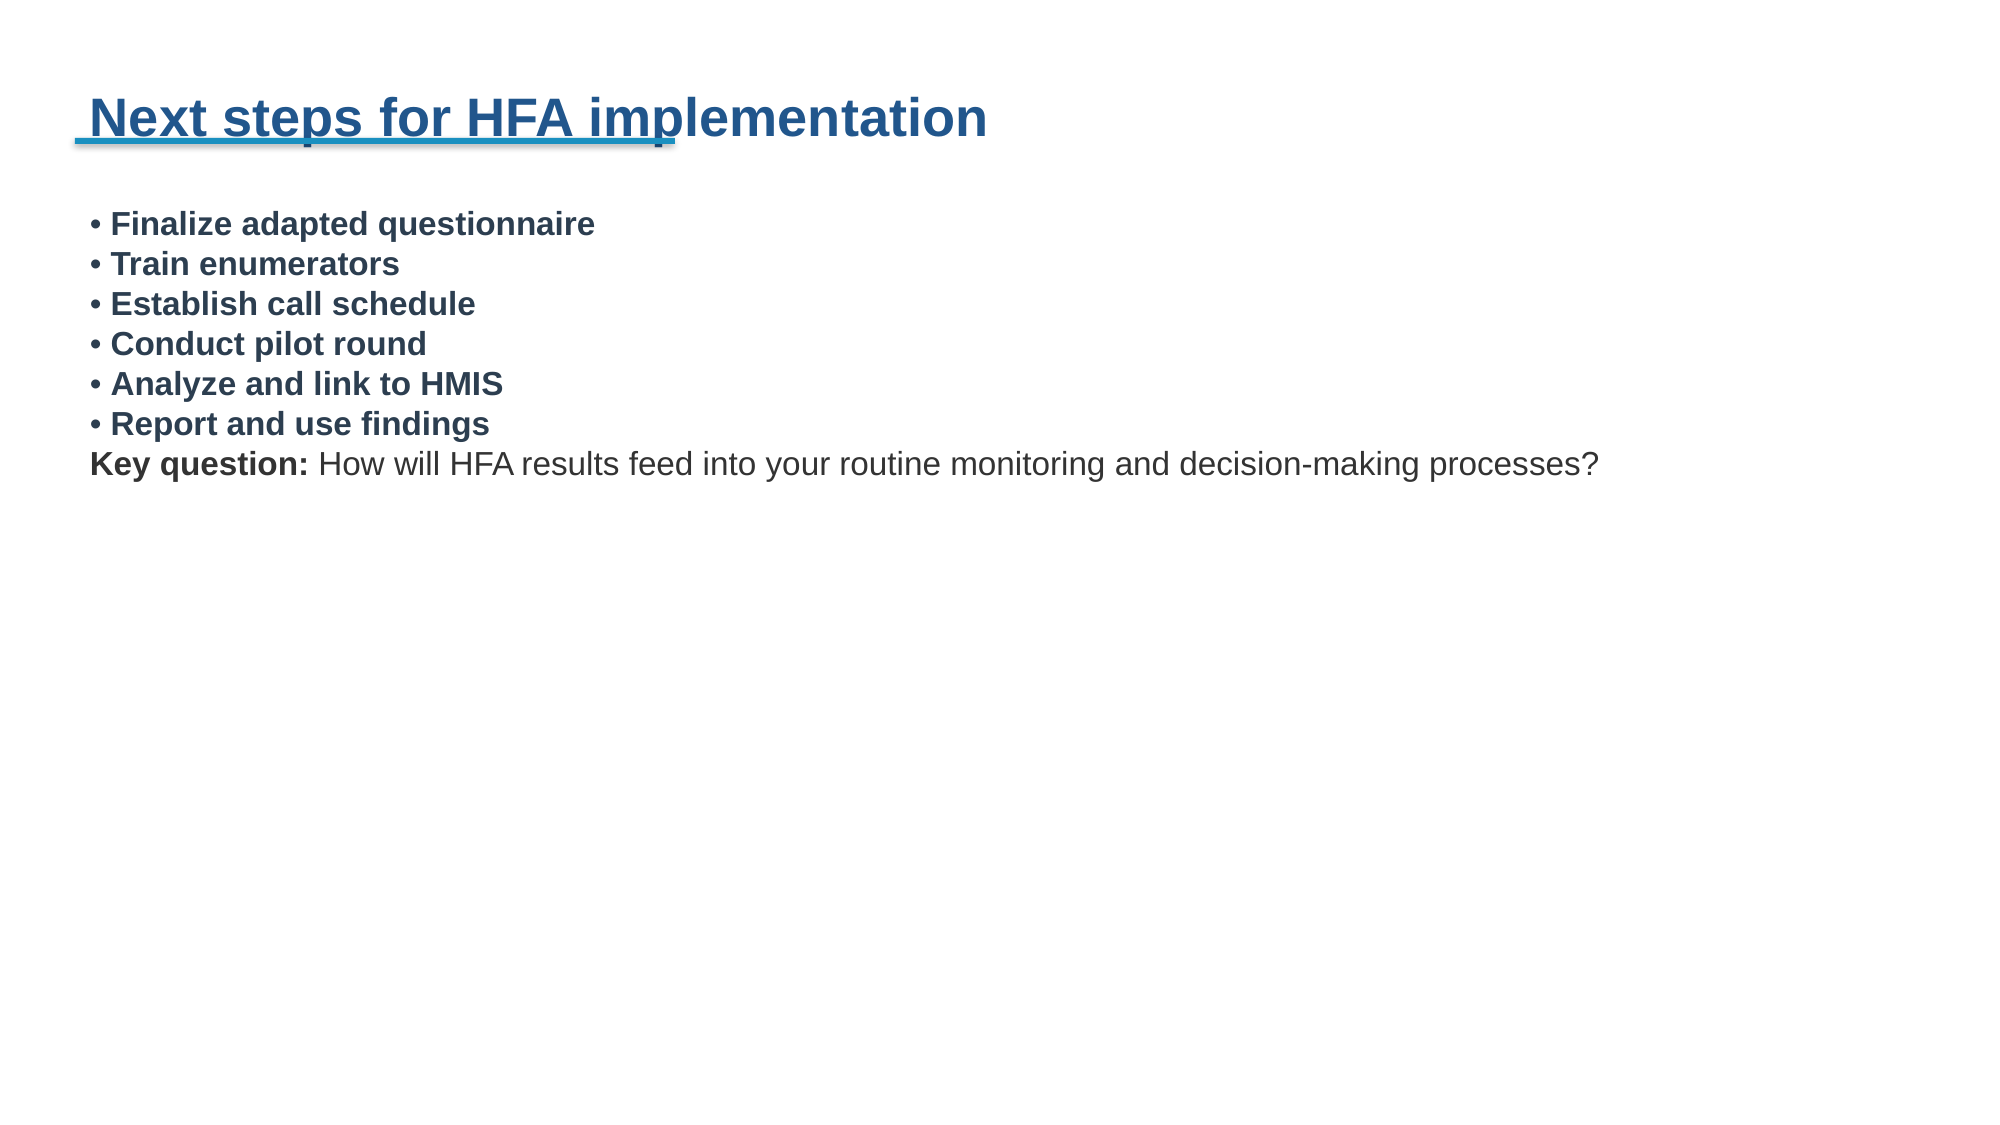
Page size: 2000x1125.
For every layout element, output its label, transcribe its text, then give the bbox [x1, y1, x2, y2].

text_box [74, 137, 676, 145]
text_box Next steps for HFA implementation [74, 75, 1925, 143]
text_box • Finalize adapted questionnaire • Train enumerators • Establish call schedule • Conduct pilot round • Analyze and link to HMIS • Report and use findings Key question: How will HFA results feed into your routine monitoring and decision-making processes? [74, 194, 1925, 490]
